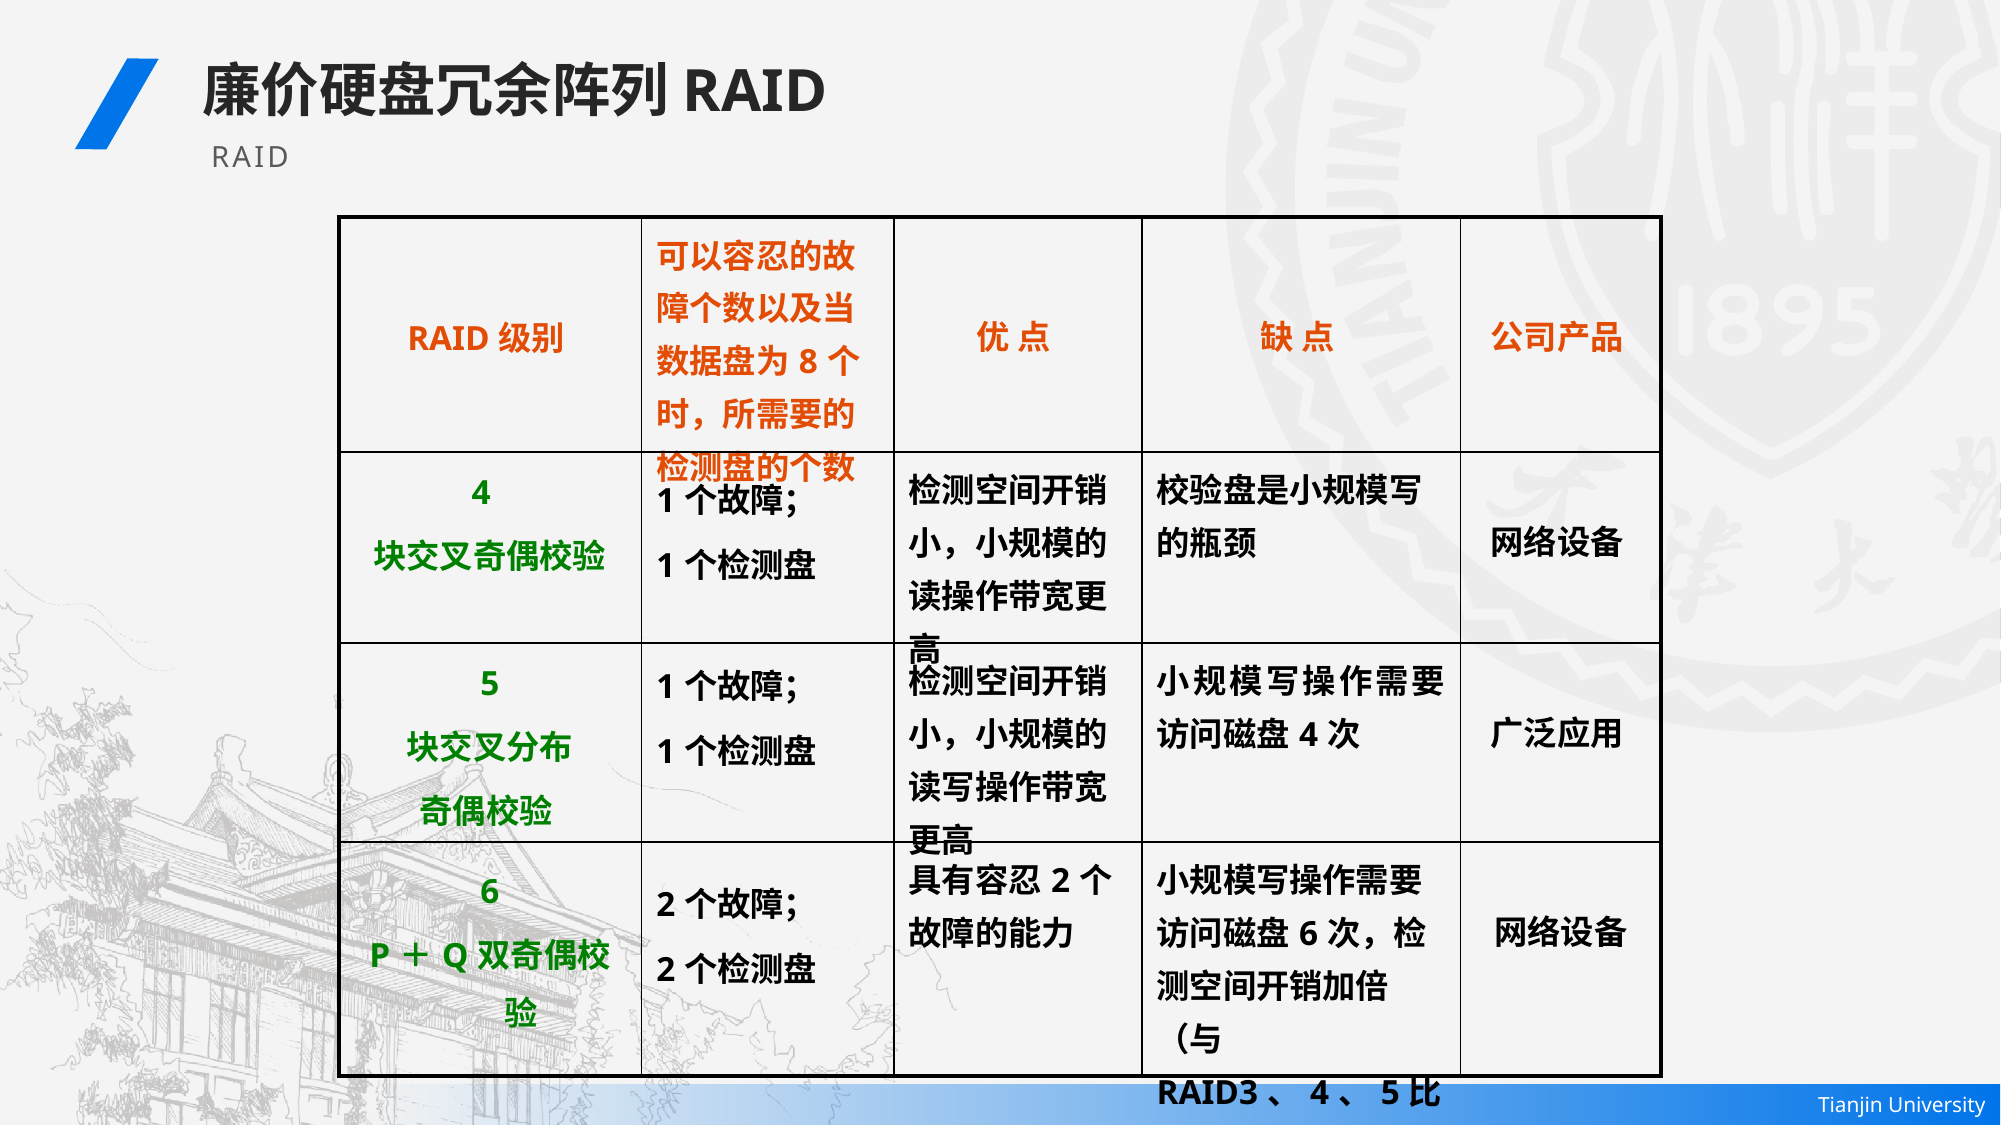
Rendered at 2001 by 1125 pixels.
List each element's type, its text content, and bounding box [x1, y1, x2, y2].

table_header 缺 点 [1143, 219, 1460, 451]
table_cell 校验盘是小规模写的瓶颈 [1143, 453, 1460, 642]
table_header 公司产品 [1461, 219, 1659, 451]
table_cell 小规模写操作需要访问磁盘6次，检测空间开销加倍（与RAID3、4、5比较） [1143, 843, 1460, 1074]
table_cell 网络设备 [1461, 843, 1659, 1074]
table_cell 具有容忍2个故障的能力 [895, 843, 1141, 1074]
table_cell 1个故障； 1个检测盘 [642, 644, 893, 841]
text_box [148, 45, 834, 182]
table_cell 1个故障； 1个检测盘 [642, 453, 893, 642]
table_cell 网络设备 [1461, 453, 1659, 642]
table_cell 2个故障； 2个检测盘 [642, 843, 893, 1074]
table_cell 小规模写操作需要访问磁盘4次 [1143, 644, 1460, 841]
table_cell 检测空间开销小，小规模的读操作带宽更高 [895, 453, 1141, 642]
table_cell 检测空间开销小，小规模的读写操作带宽更高 [895, 644, 1141, 841]
text_box [74, 58, 148, 150]
table_cell 广泛应用 [1461, 644, 1659, 841]
table_header RAID级别 [341, 219, 641, 451]
table_cell 6 P＋Q双奇偶校验 [341, 843, 641, 1074]
table_header 优 点 [895, 219, 1141, 451]
table_cell 5 块交叉分布 奇偶校验 [341, 644, 641, 841]
table_cell 4 块交叉奇偶校验 [341, 453, 641, 642]
table_header 可以容忍的故障个数以及当数据盘为8个时，所需要的检测盘的个数 [642, 219, 893, 451]
